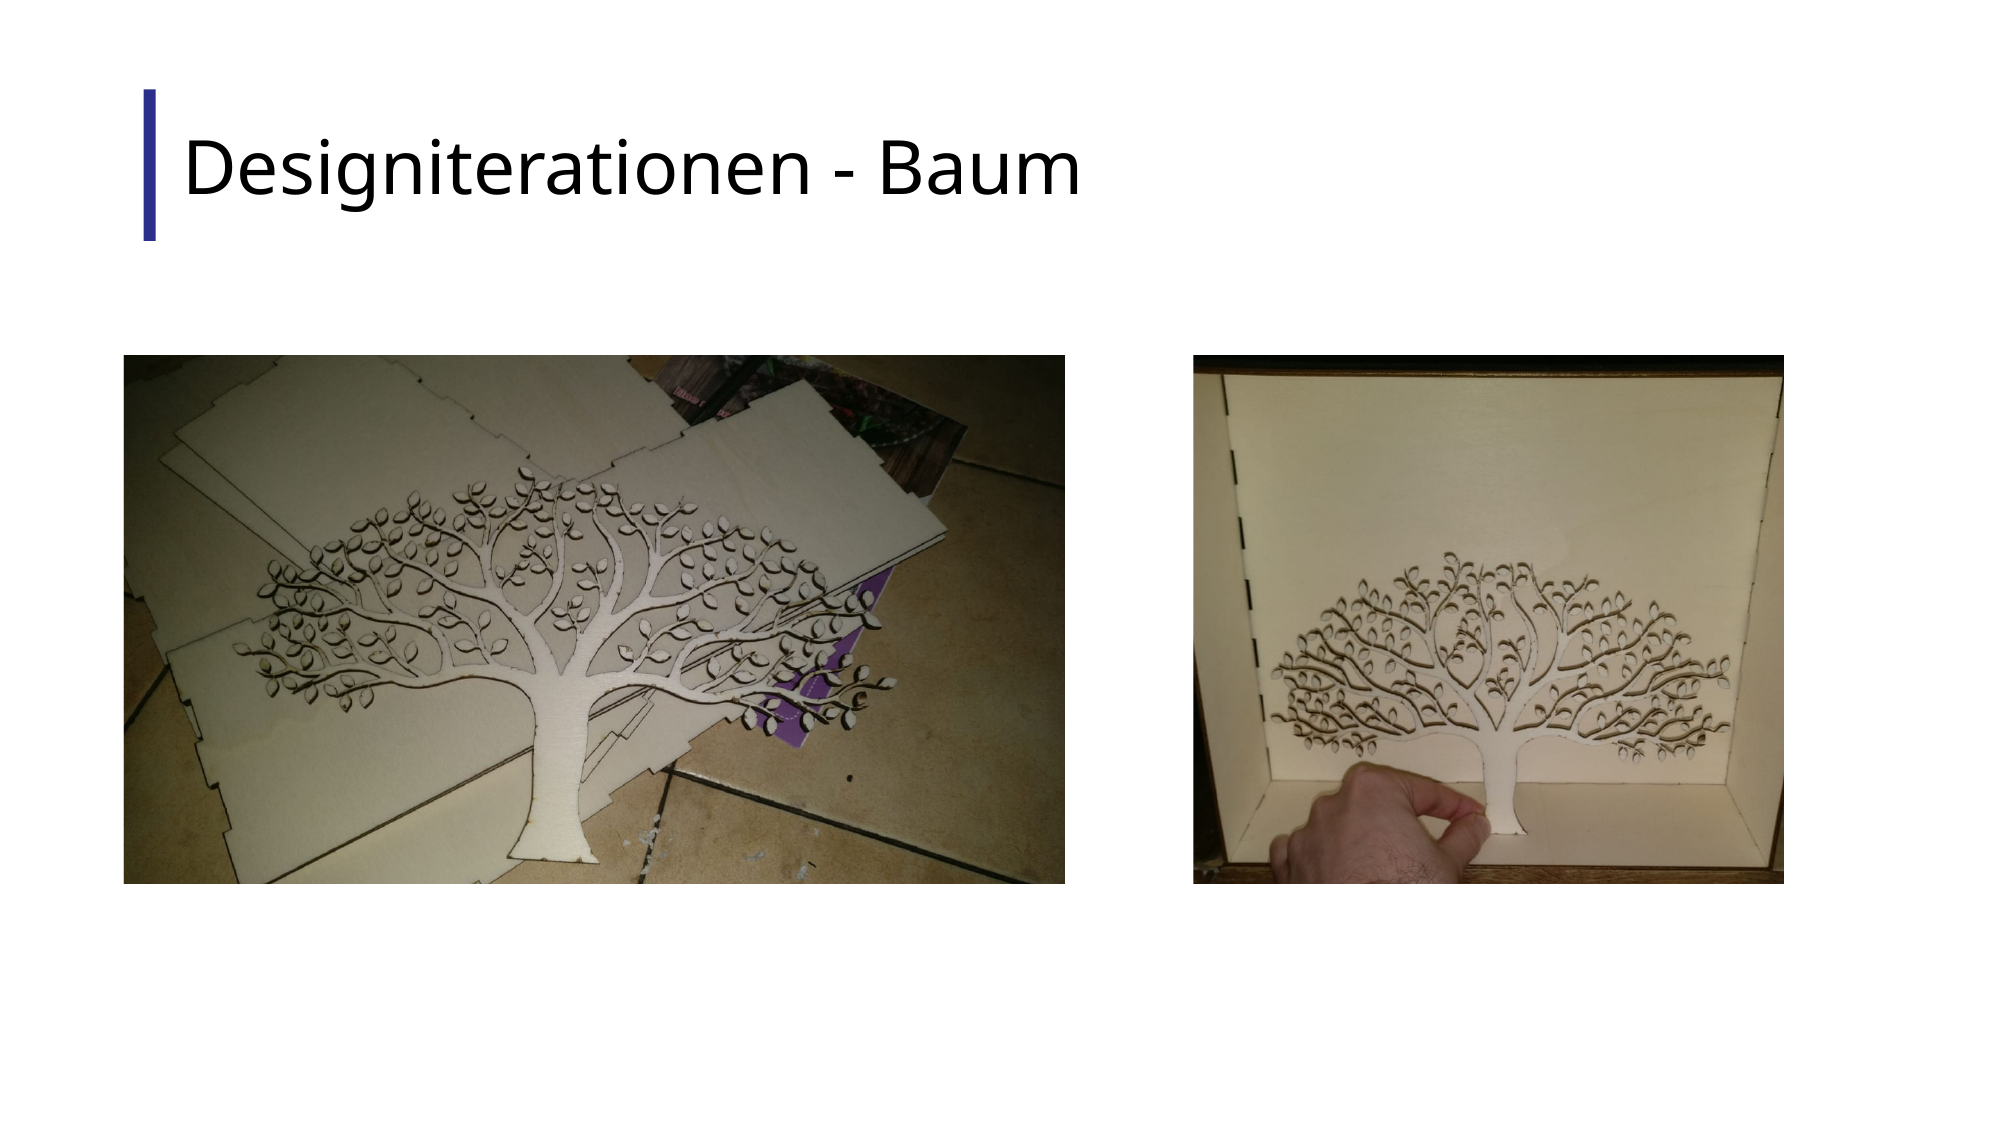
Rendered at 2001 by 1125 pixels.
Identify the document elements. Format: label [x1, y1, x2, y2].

text_box [143, 89, 1179, 309]
picture [1193, 355, 1784, 884]
picture [125, 148, 1064, 1090]
